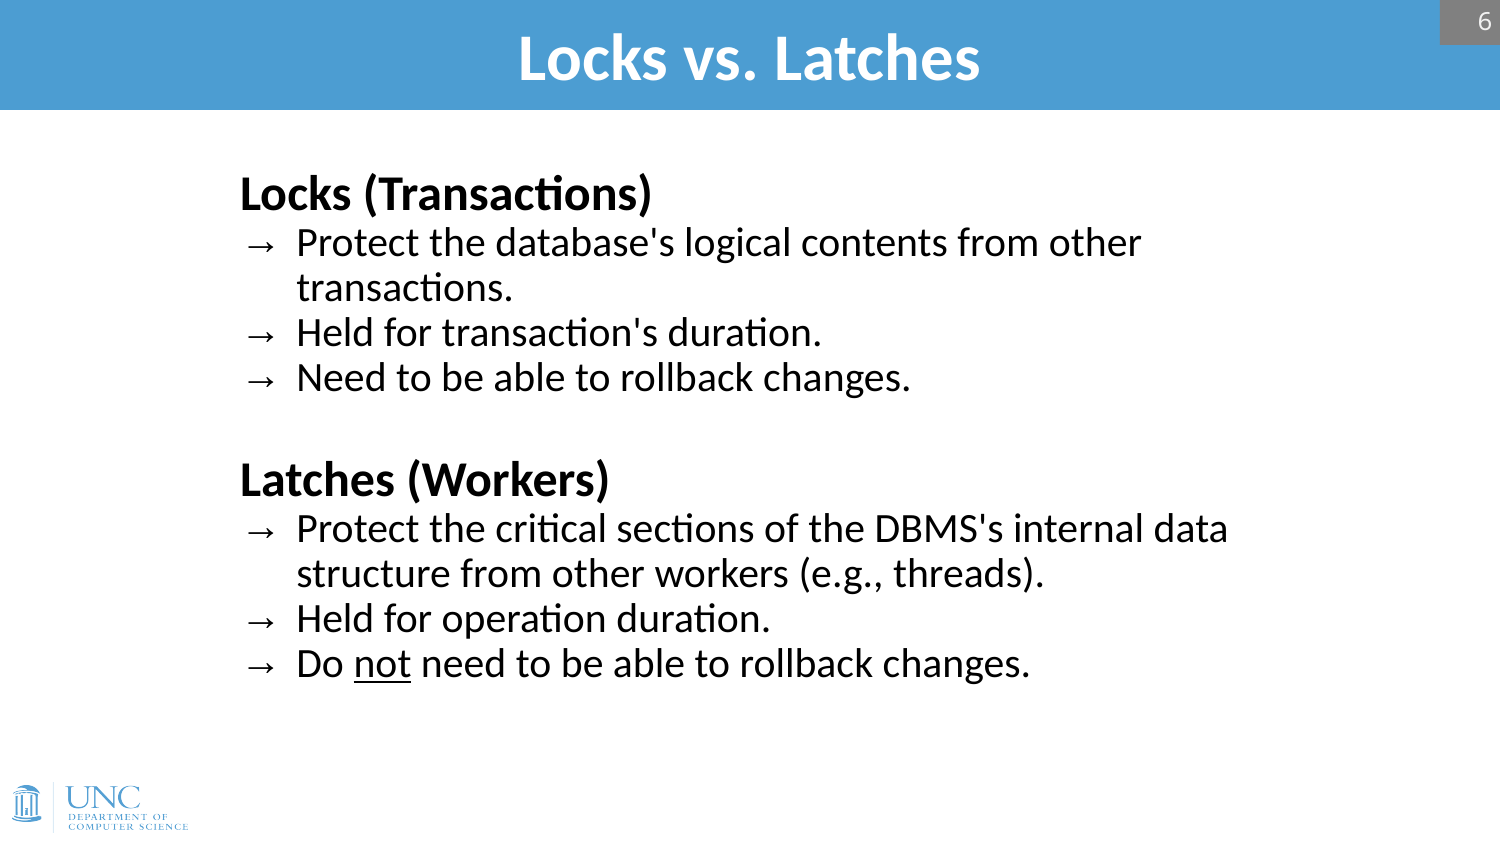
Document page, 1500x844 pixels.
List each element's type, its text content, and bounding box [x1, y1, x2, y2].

text_box 6 [1439, 0, 1500, 45]
picture [12, 782, 188, 833]
title Locks vs. Latches [0, 0, 1500, 110]
list Locks (Transactions) Protect the database's logical contents from other transactions. Held for transaction's duration. Need to be able to rollback changes. Latches (Workers) Protect the critical sections of the DBMS's internal data structure from other workers (e.g., threads). Held for operation duration. Do not need to be able to rollback changes. [225, 159, 1275, 760]
